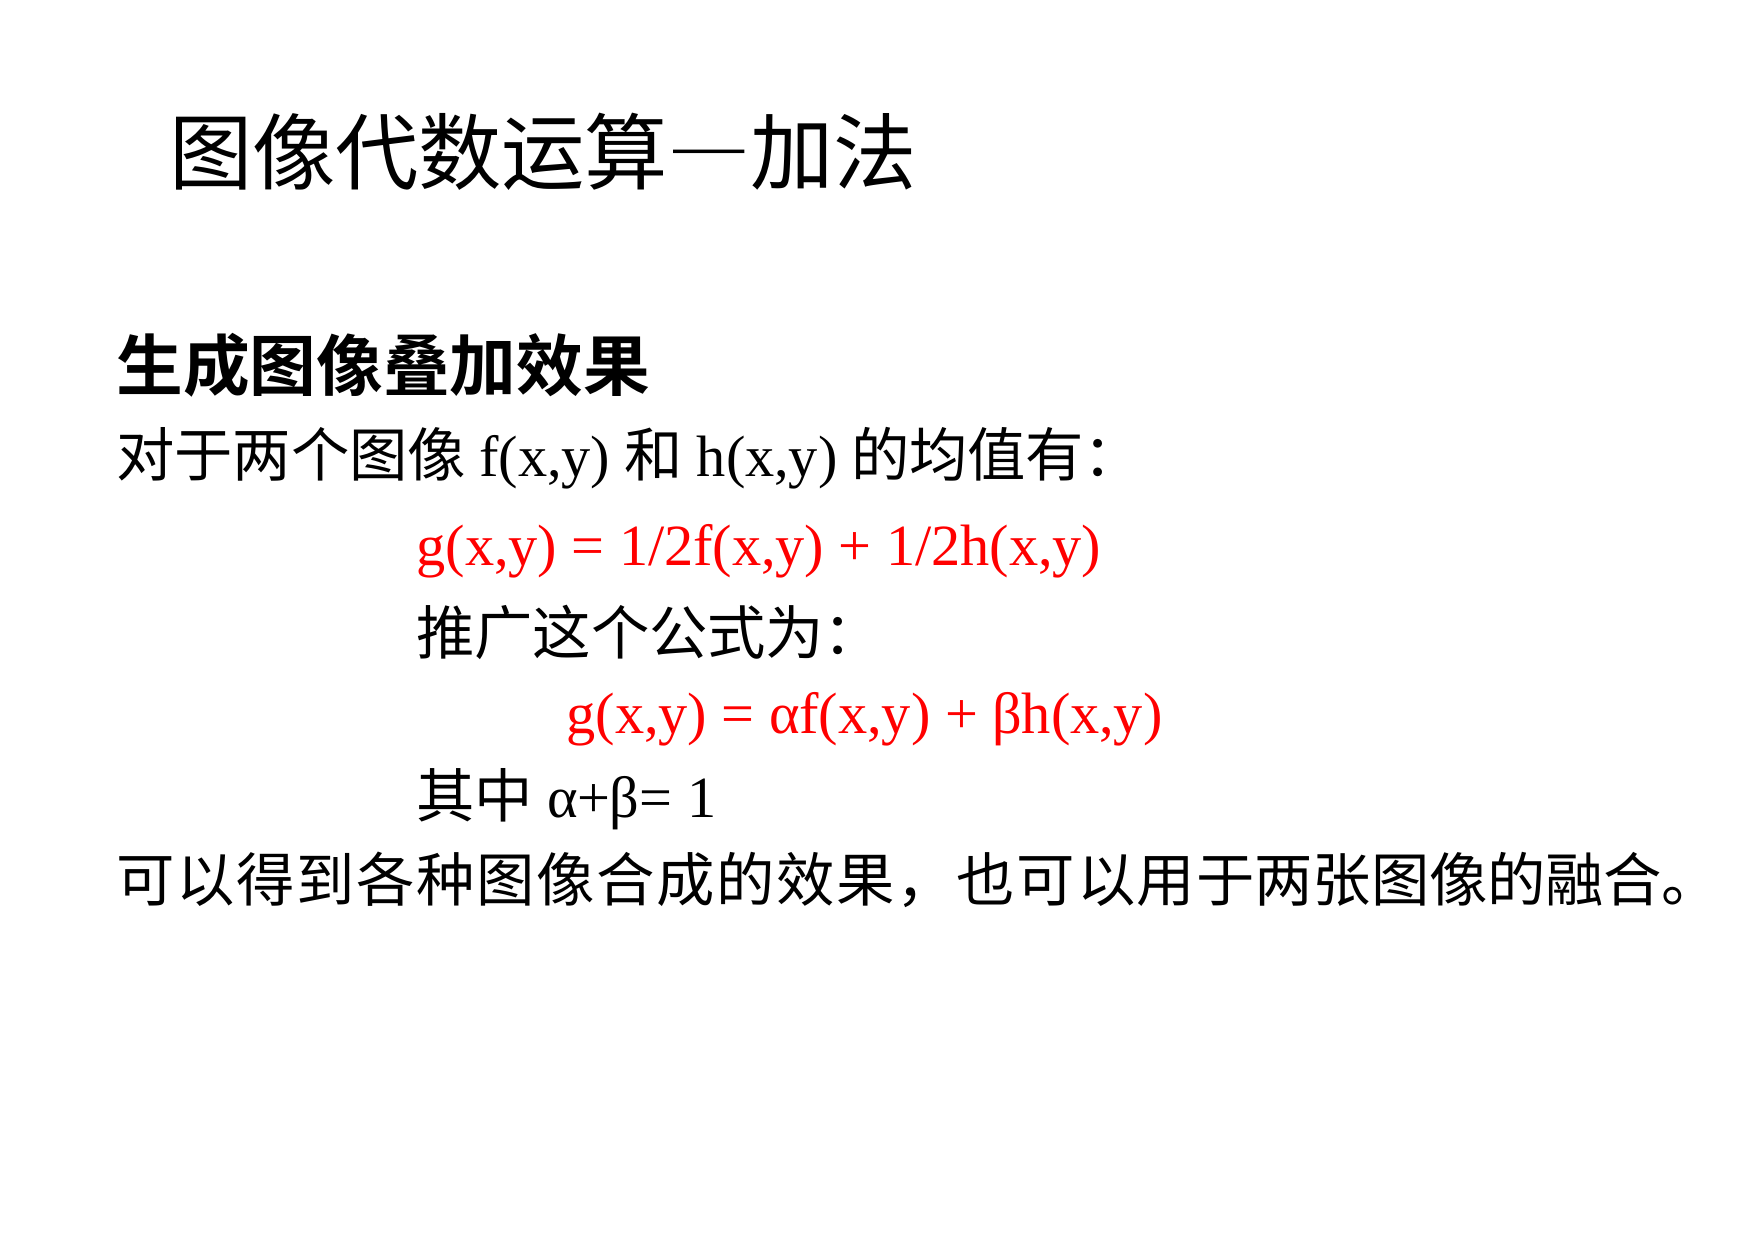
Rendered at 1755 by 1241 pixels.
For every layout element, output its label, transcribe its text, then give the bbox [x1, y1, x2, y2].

text_box 生成图像叠加效果 对于两个图像f(x,y)和h(x,y)的均值有： g(x,y) = 1/2f(x,y) + 1/2h(x,y) 推广这个公式为： g(x,y) = αf(x,y) + βh(x,y) 其中α+β= 1 可以得到各种图像合成的效果，也可以用于两张图像的融合。 [114, 308, 1706, 914]
text_box 图像代数运算—加法 [169, 51, 1492, 201]
